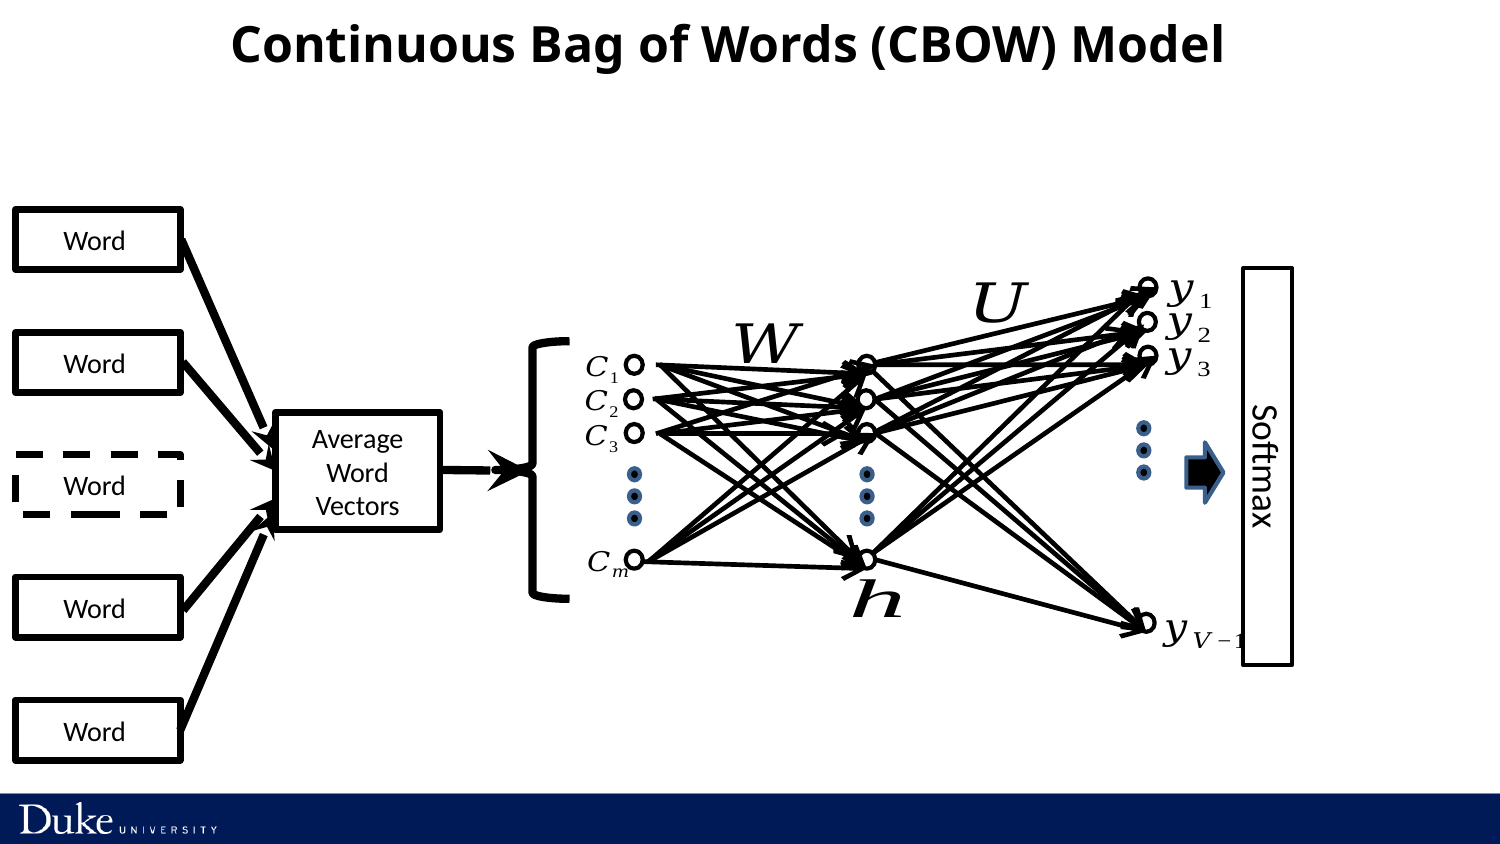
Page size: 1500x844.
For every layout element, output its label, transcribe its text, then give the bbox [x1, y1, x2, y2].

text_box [180, 239, 274, 362]
picture [0, 0, 1500, 844]
text_box Average Word Vectors [273, 410, 442, 532]
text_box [584, 267, 1248, 654]
text_box Continuous Bag of Words (CBOW) Model [53, 0, 1404, 113]
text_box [180, 617, 274, 731]
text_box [182, 498, 276, 611]
text_box [517, 340, 570, 600]
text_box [182, 361, 276, 472]
text_box Softmax [1241, 266, 1294, 667]
